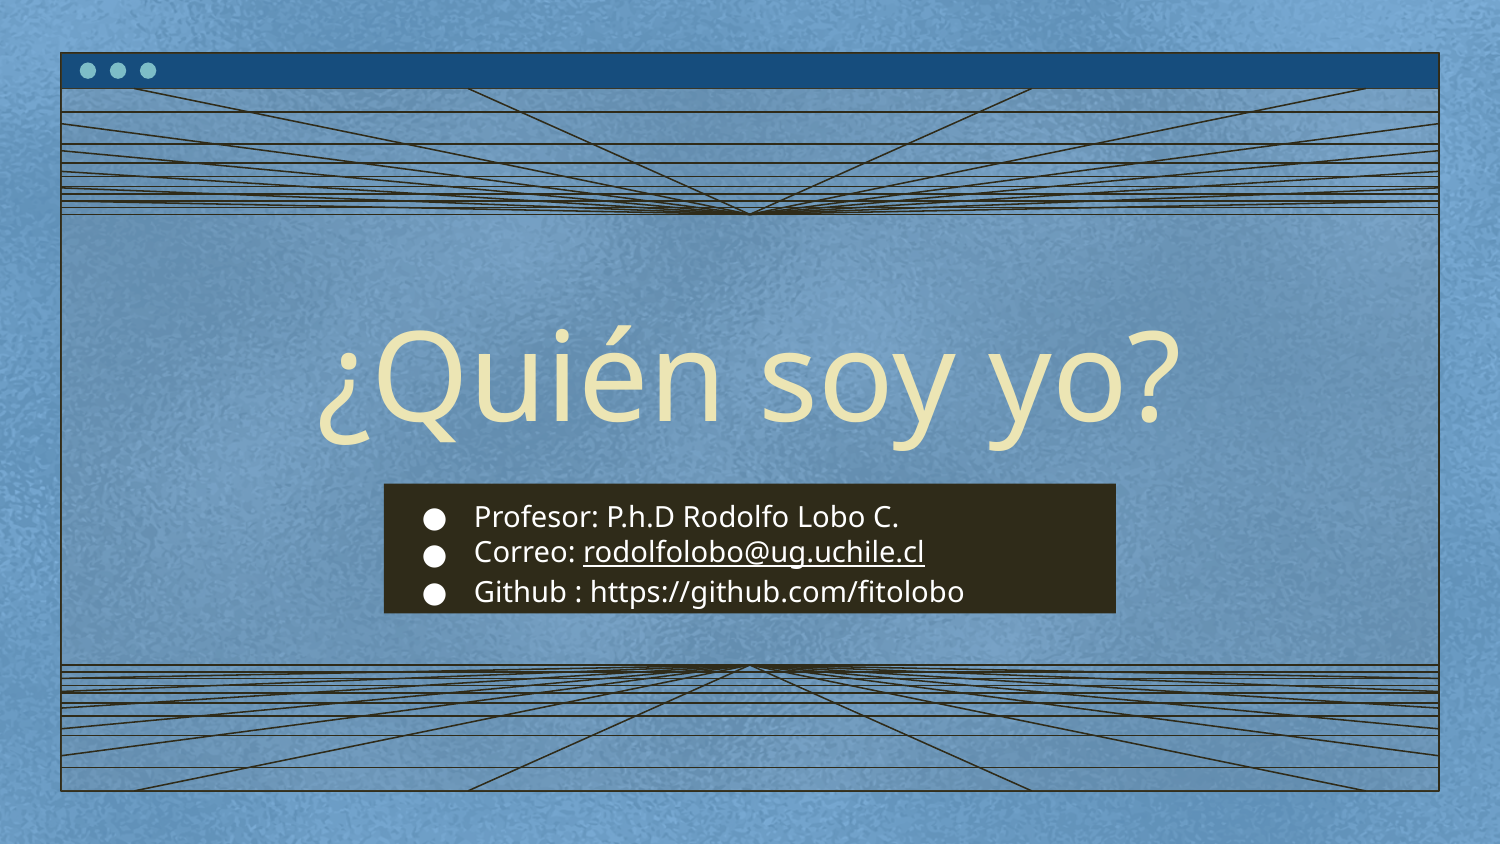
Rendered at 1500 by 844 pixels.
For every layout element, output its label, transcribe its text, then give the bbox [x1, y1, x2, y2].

title ¿Quién soy yo? [118, 234, 1382, 508]
subtitle Profesor: P.h.D Rodolfo Lobo C. Correo: rodolfolobo@ug.uchile.cl Github : https://github.com/fitolobo [383, 508, 1116, 614]
